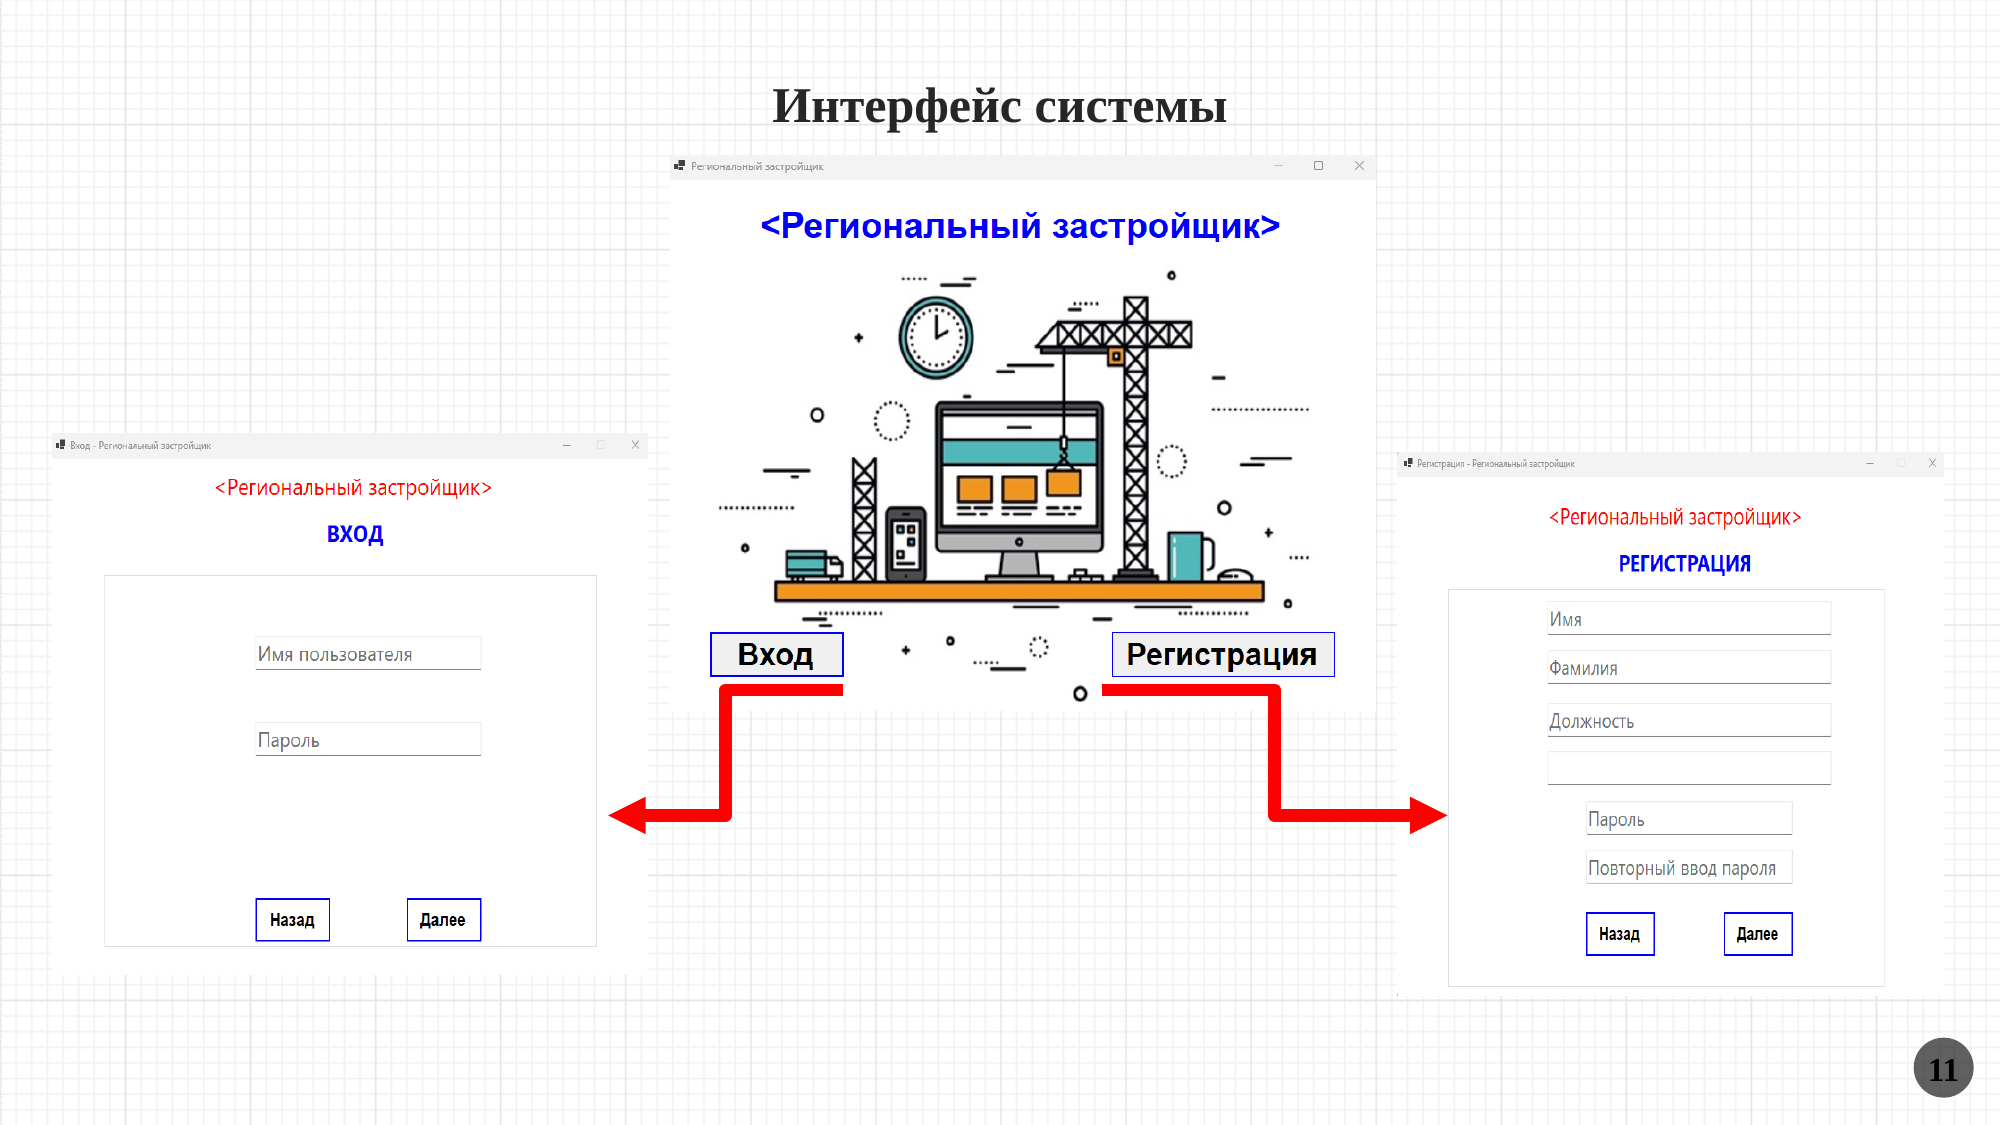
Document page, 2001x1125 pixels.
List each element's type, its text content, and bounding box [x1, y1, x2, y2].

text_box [608, 689, 843, 816]
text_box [1101, 689, 1448, 816]
picture [0, 0, 2001, 1125]
slide_number 11 [1913, 1037, 1974, 1098]
list Интерфейс системы [366, 64, 1634, 157]
